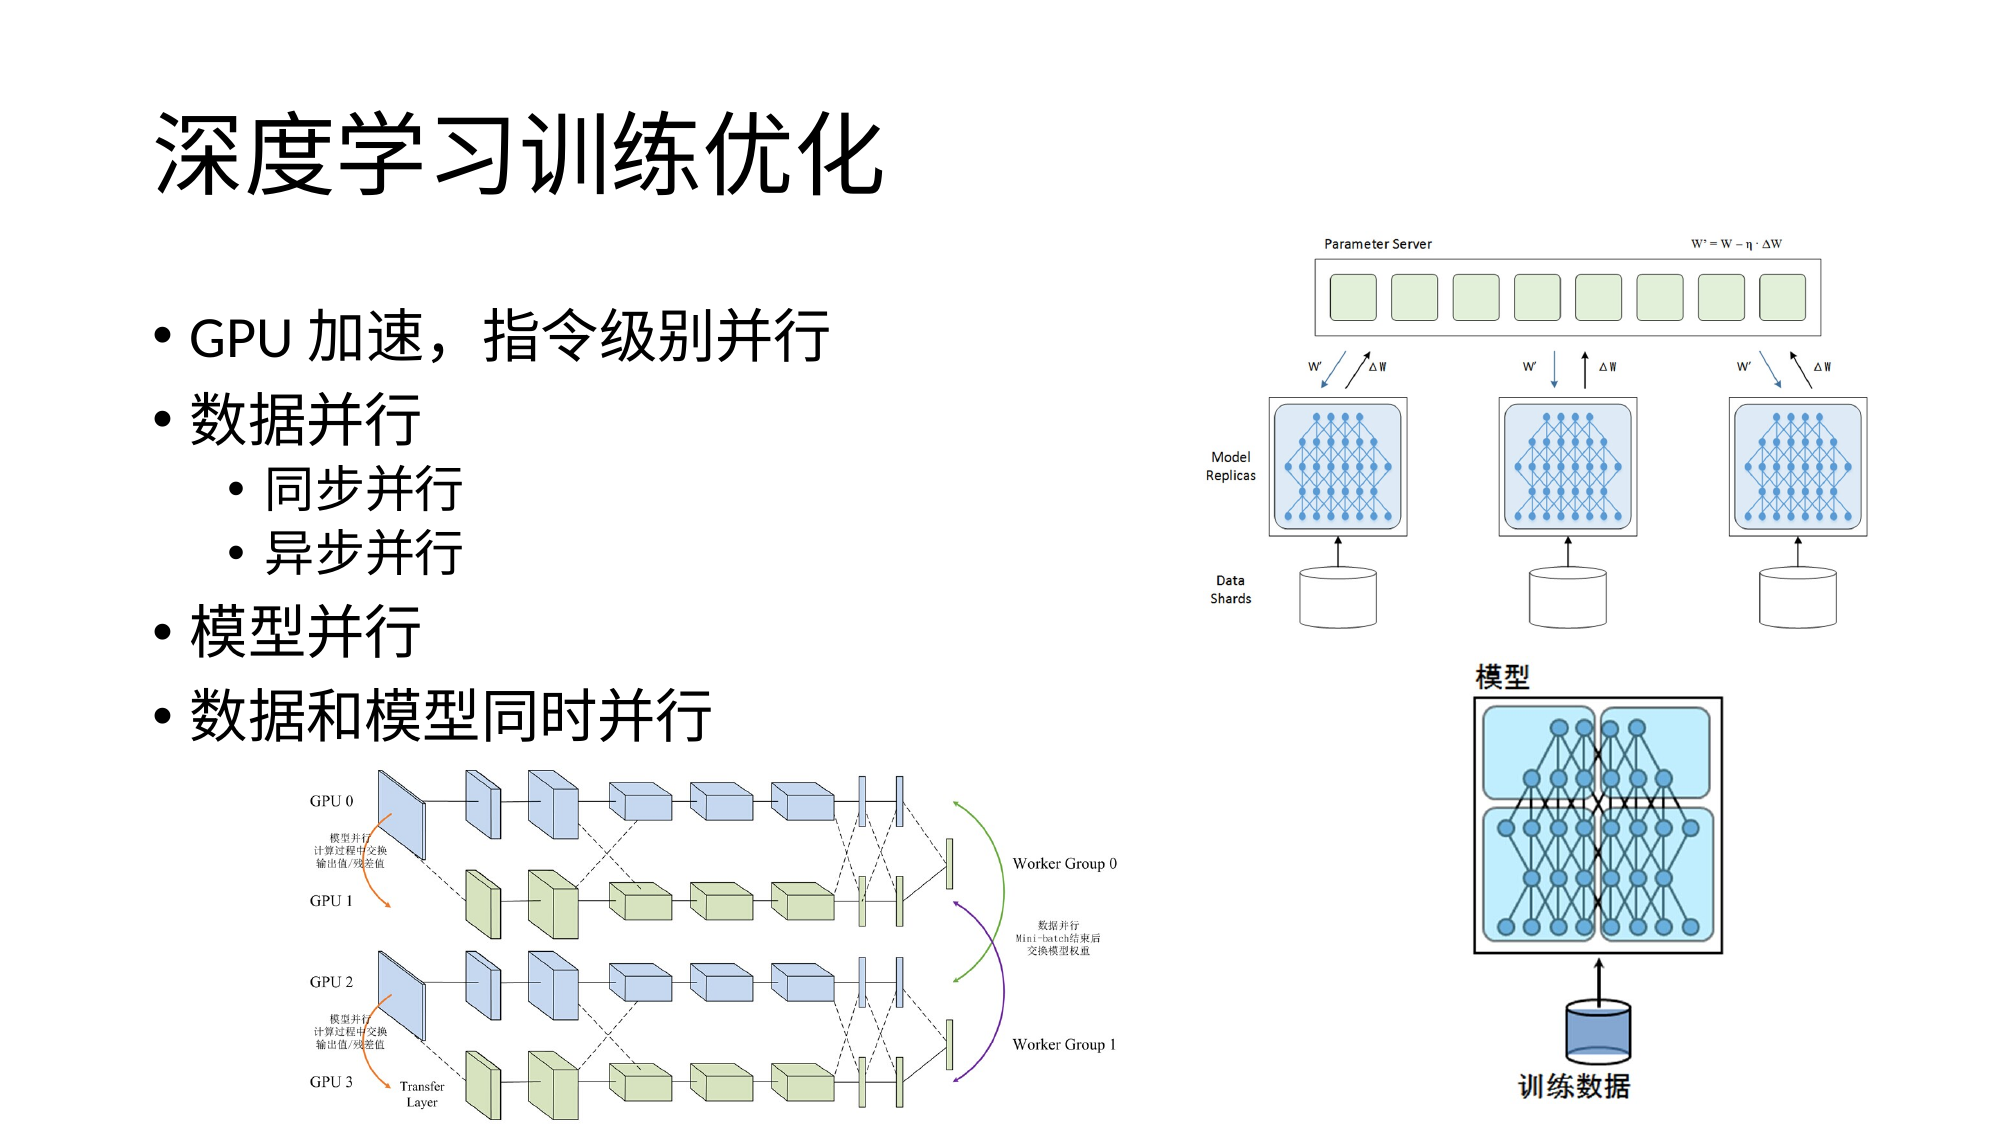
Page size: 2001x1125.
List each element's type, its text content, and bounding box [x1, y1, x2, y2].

picture [305, 763, 1121, 1125]
picture [1203, 231, 1879, 635]
title 深度学习训练优化 [137, 59, 1863, 259]
picture [1439, 656, 1747, 1104]
list GPU加速，指令级别并行 数据并行 同步并行 异步并行 模型并行 数据和模型同时并行 [137, 299, 1863, 1014]
